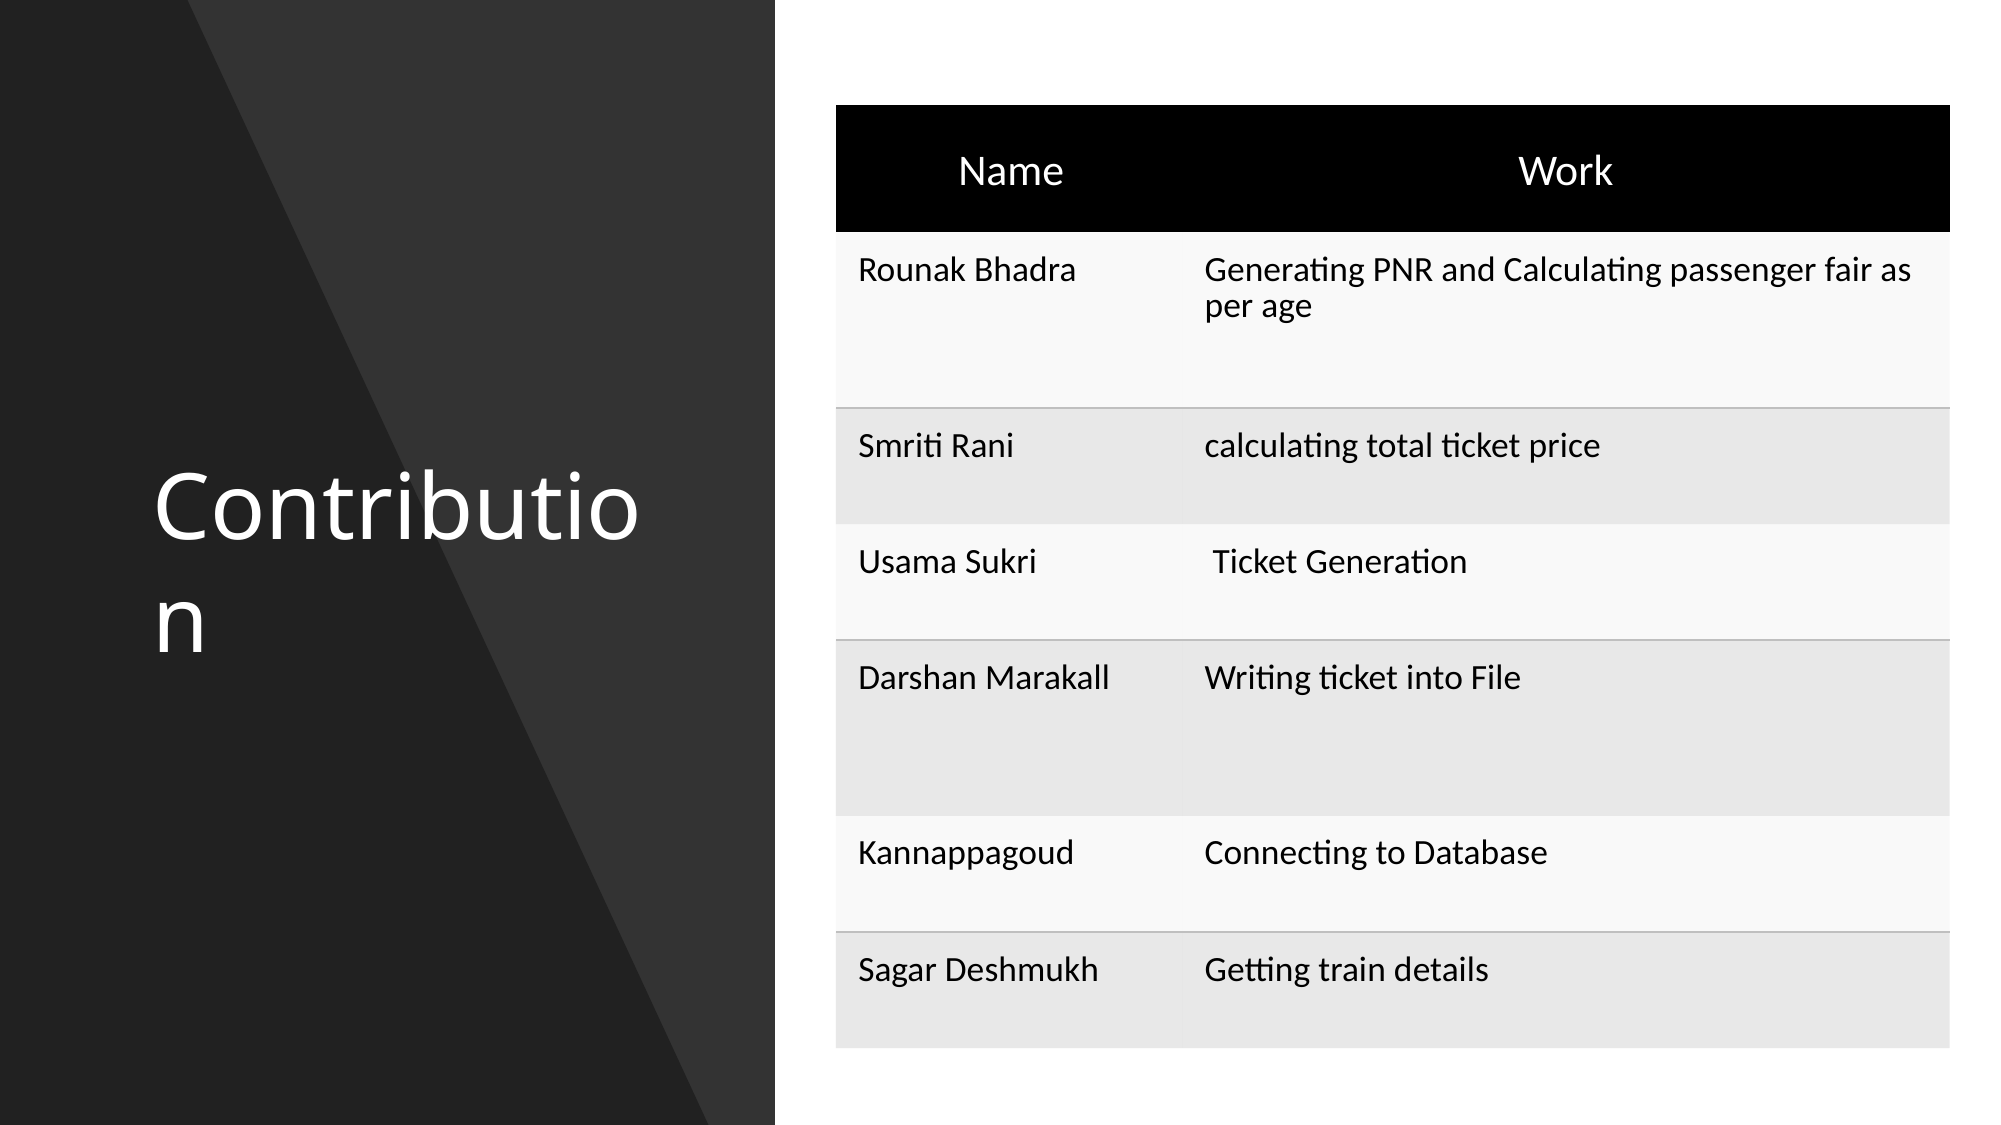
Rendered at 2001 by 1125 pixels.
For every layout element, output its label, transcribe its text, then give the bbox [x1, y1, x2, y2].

table_cell Smriti Rani [836, 409, 1182, 524]
text_box [0, 0, 710, 1125]
text_box [190, 0, 776, 1125]
table_cell calculating total ticket price [1182, 409, 1950, 524]
table_cell Darshan Marakall [836, 641, 1182, 816]
table_cell Ticket Generation [1182, 524, 1950, 639]
table_header Name [836, 105, 1182, 232]
table_cell Rounak Bhadra [836, 232, 1182, 407]
table_cell Sagar Deshmukh [836, 933, 1182, 1048]
table_cell Connecting to Database [1182, 816, 1950, 931]
table_cell Getting train details [1182, 933, 1950, 1048]
table_header Work [1182, 105, 1950, 232]
table_cell Usama Sukri [836, 524, 1182, 639]
title Contribution [137, 313, 675, 811]
table_cell Kannappagoud [836, 816, 1182, 931]
table_cell Generating PNR and Calculating passenger fair as per age [1182, 232, 1950, 407]
table_cell Writing ticket into File [1182, 641, 1950, 816]
